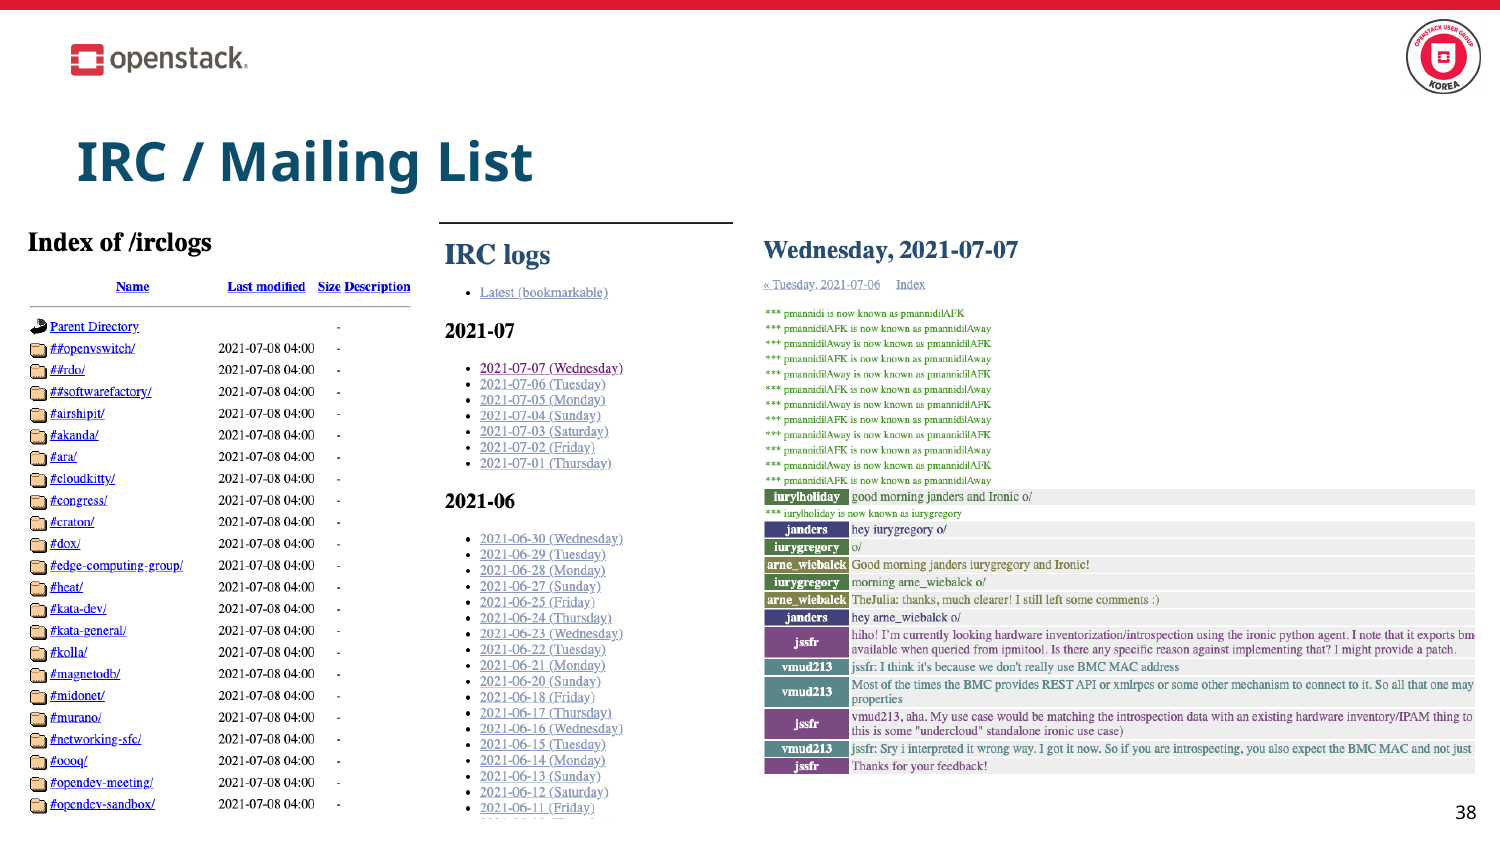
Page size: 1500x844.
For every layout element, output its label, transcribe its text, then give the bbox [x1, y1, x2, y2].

picture [24, 222, 733, 819]
picture [756, 222, 1476, 775]
picture [71, 44, 248, 76]
picture [1406, 19, 1481, 94]
title IRC / Mailing List [71, 110, 1376, 198]
slide_number ‹#› [1452, 797, 1481, 827]
